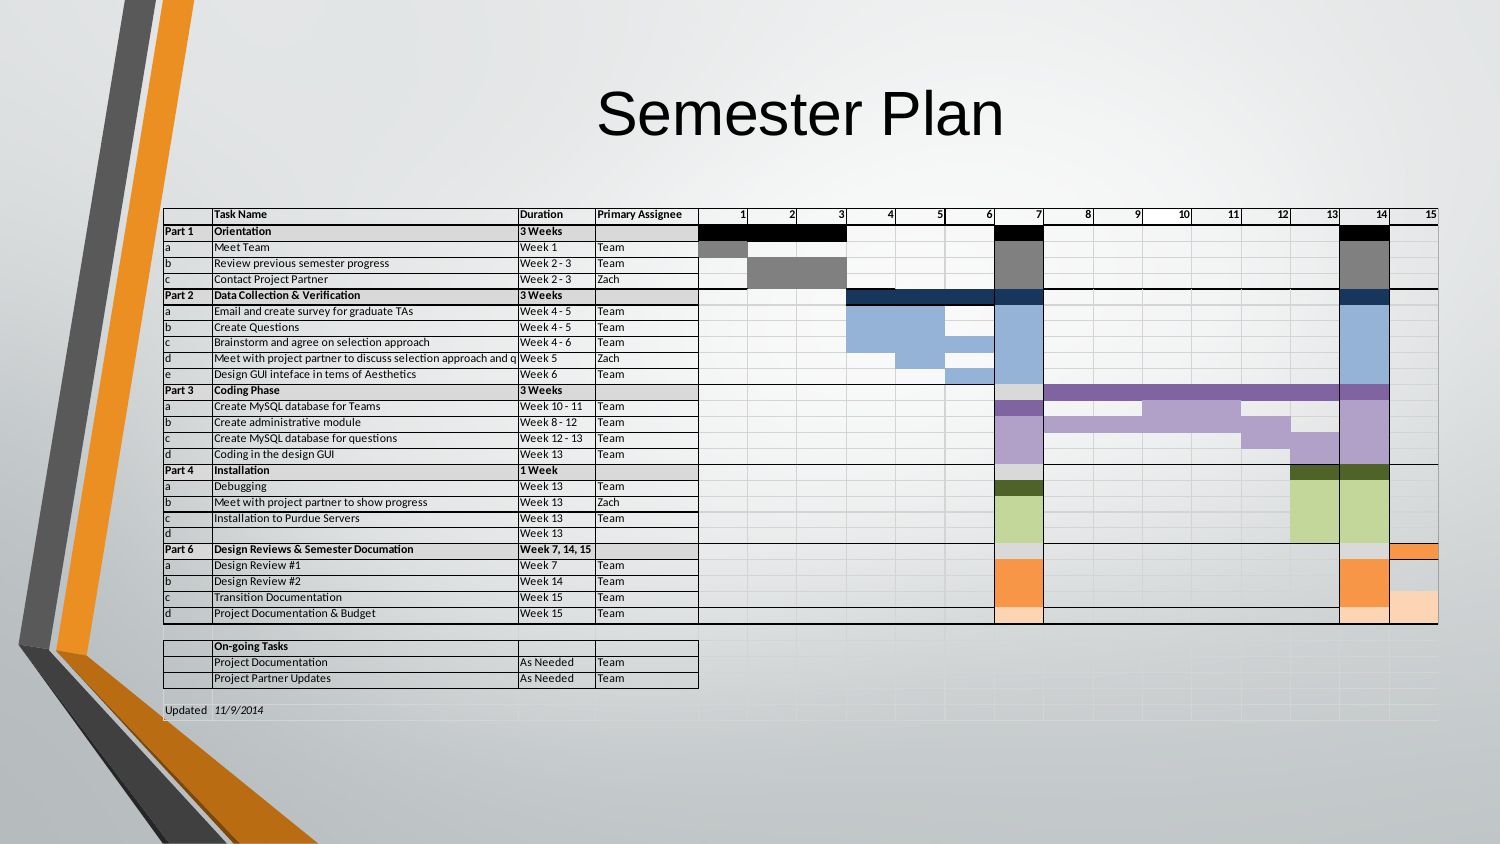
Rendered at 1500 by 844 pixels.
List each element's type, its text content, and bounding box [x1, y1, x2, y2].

title Semester Plan [184, 2, 1418, 207]
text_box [162, 207, 1440, 722]
